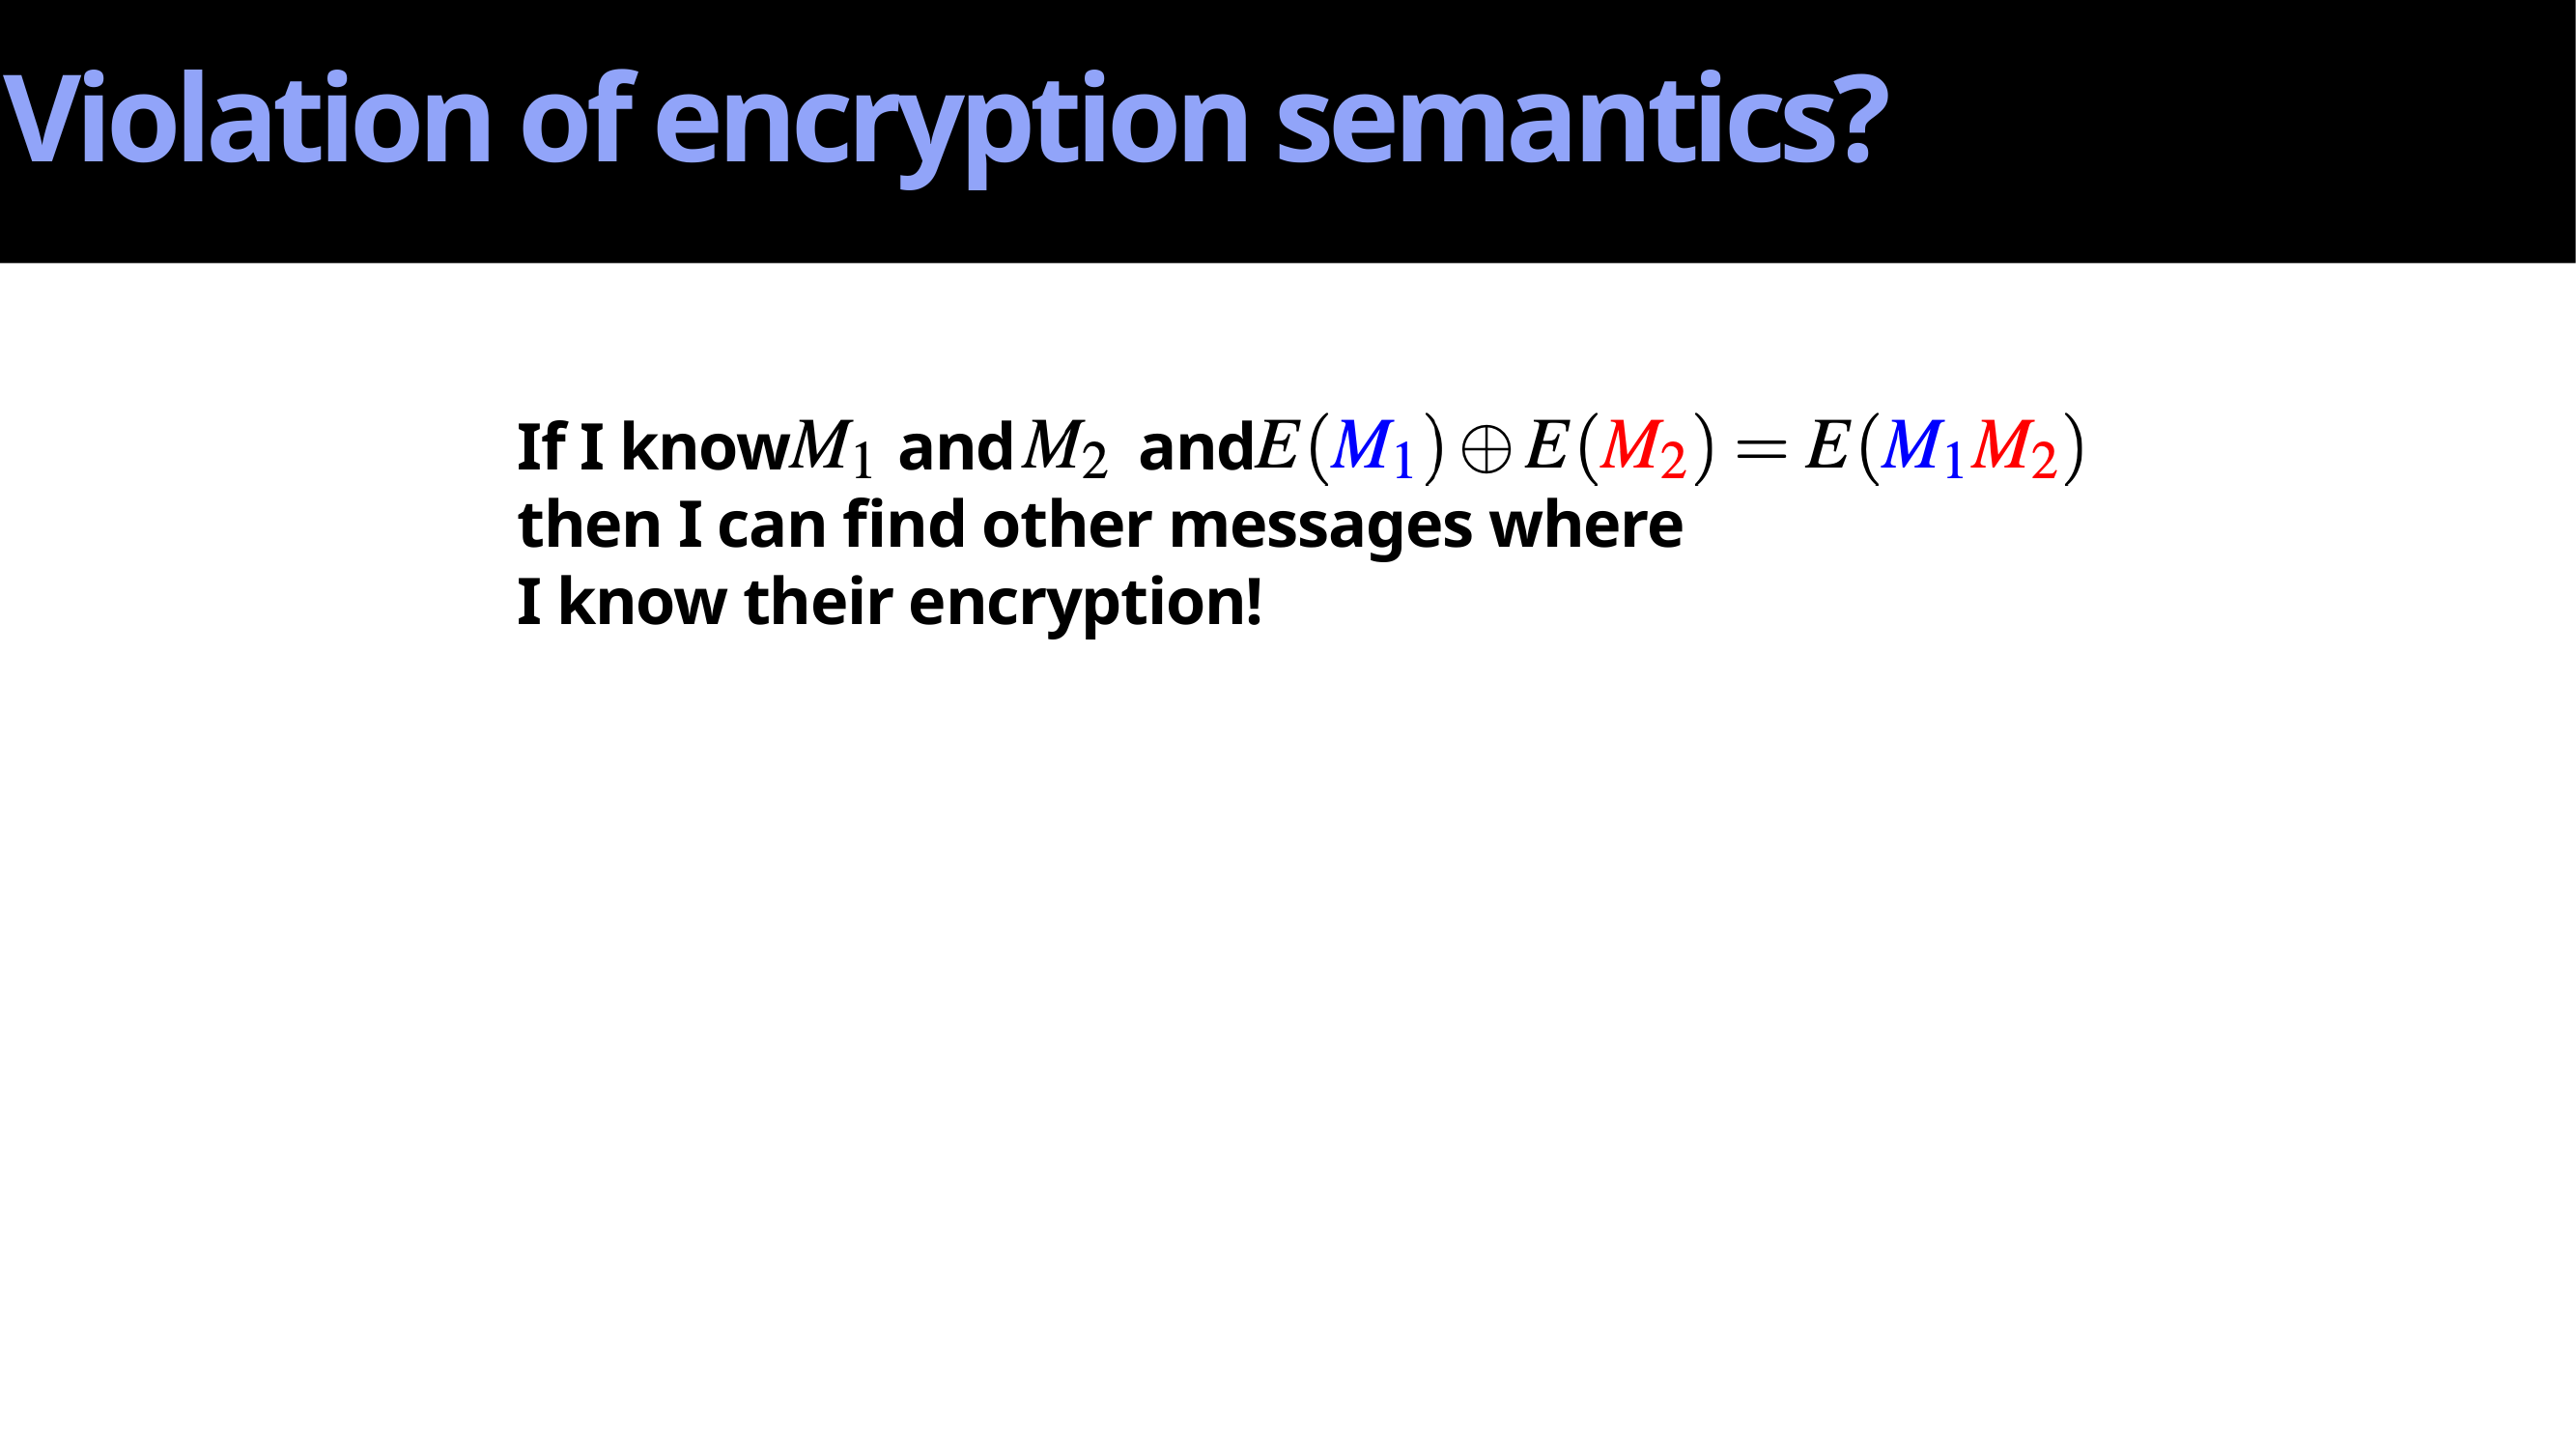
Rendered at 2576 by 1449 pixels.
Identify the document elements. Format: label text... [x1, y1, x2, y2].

text_box If I know and and then I can find other messages where I know their encryption! [510, 398, 2412, 645]
title Violation of encryption semantics? [0, 0, 2576, 265]
picture [787, 412, 2082, 486]
